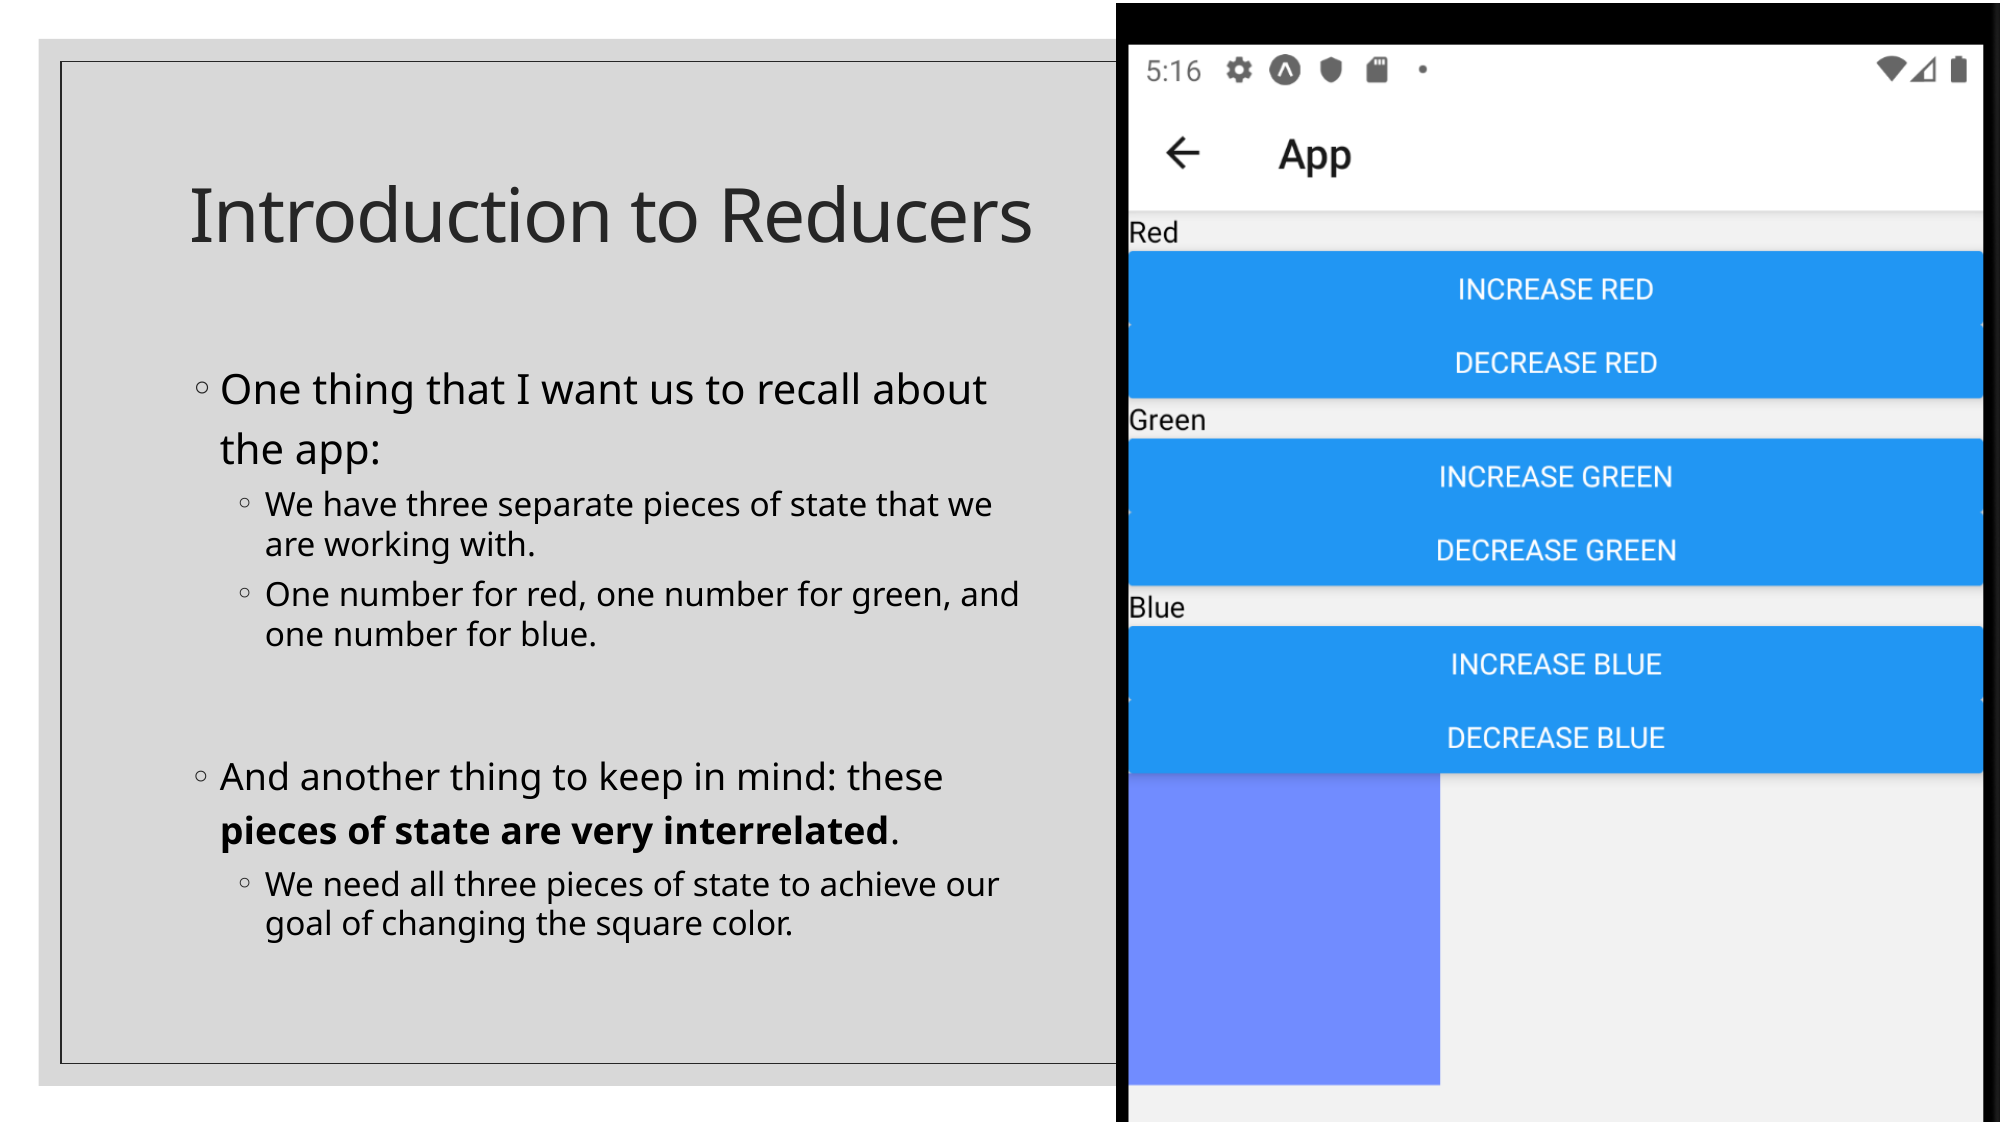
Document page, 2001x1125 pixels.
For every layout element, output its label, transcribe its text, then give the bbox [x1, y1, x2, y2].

picture [1115, 3, 2000, 1122]
title Introduction to Reducers [174, 105, 1110, 331]
list One thing that I want us to recall about the app: We have three separate pieces of state that we are working with. One number for red, one number for green, and one number for blue. And another thing to keep in mind: these pieces of state are very interrelated. We need all three pieces of state to achieve our goal of changing the square color. [174, 345, 1059, 977]
